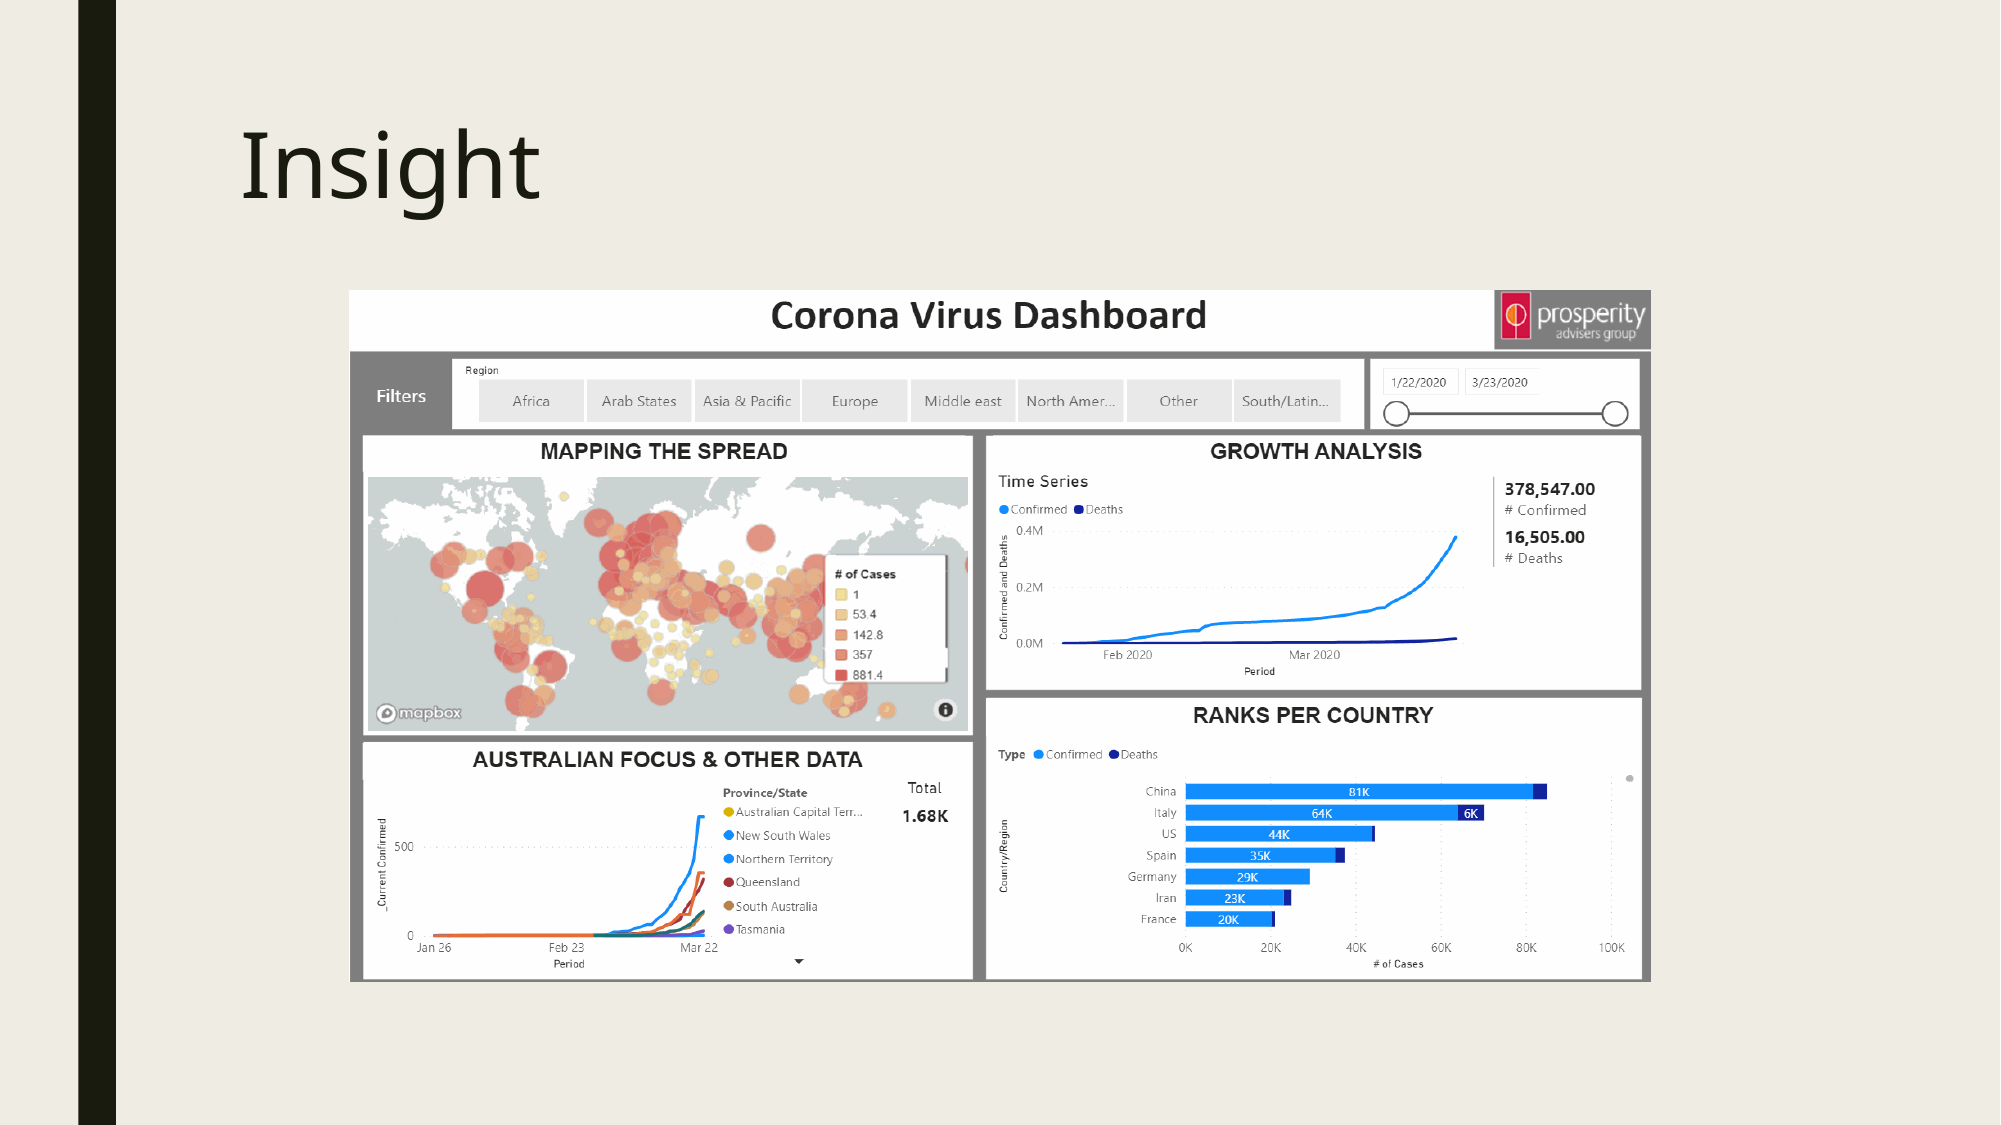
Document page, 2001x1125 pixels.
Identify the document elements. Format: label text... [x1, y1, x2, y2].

title Insight [225, 112, 1280, 357]
picture [349, 290, 1651, 982]
